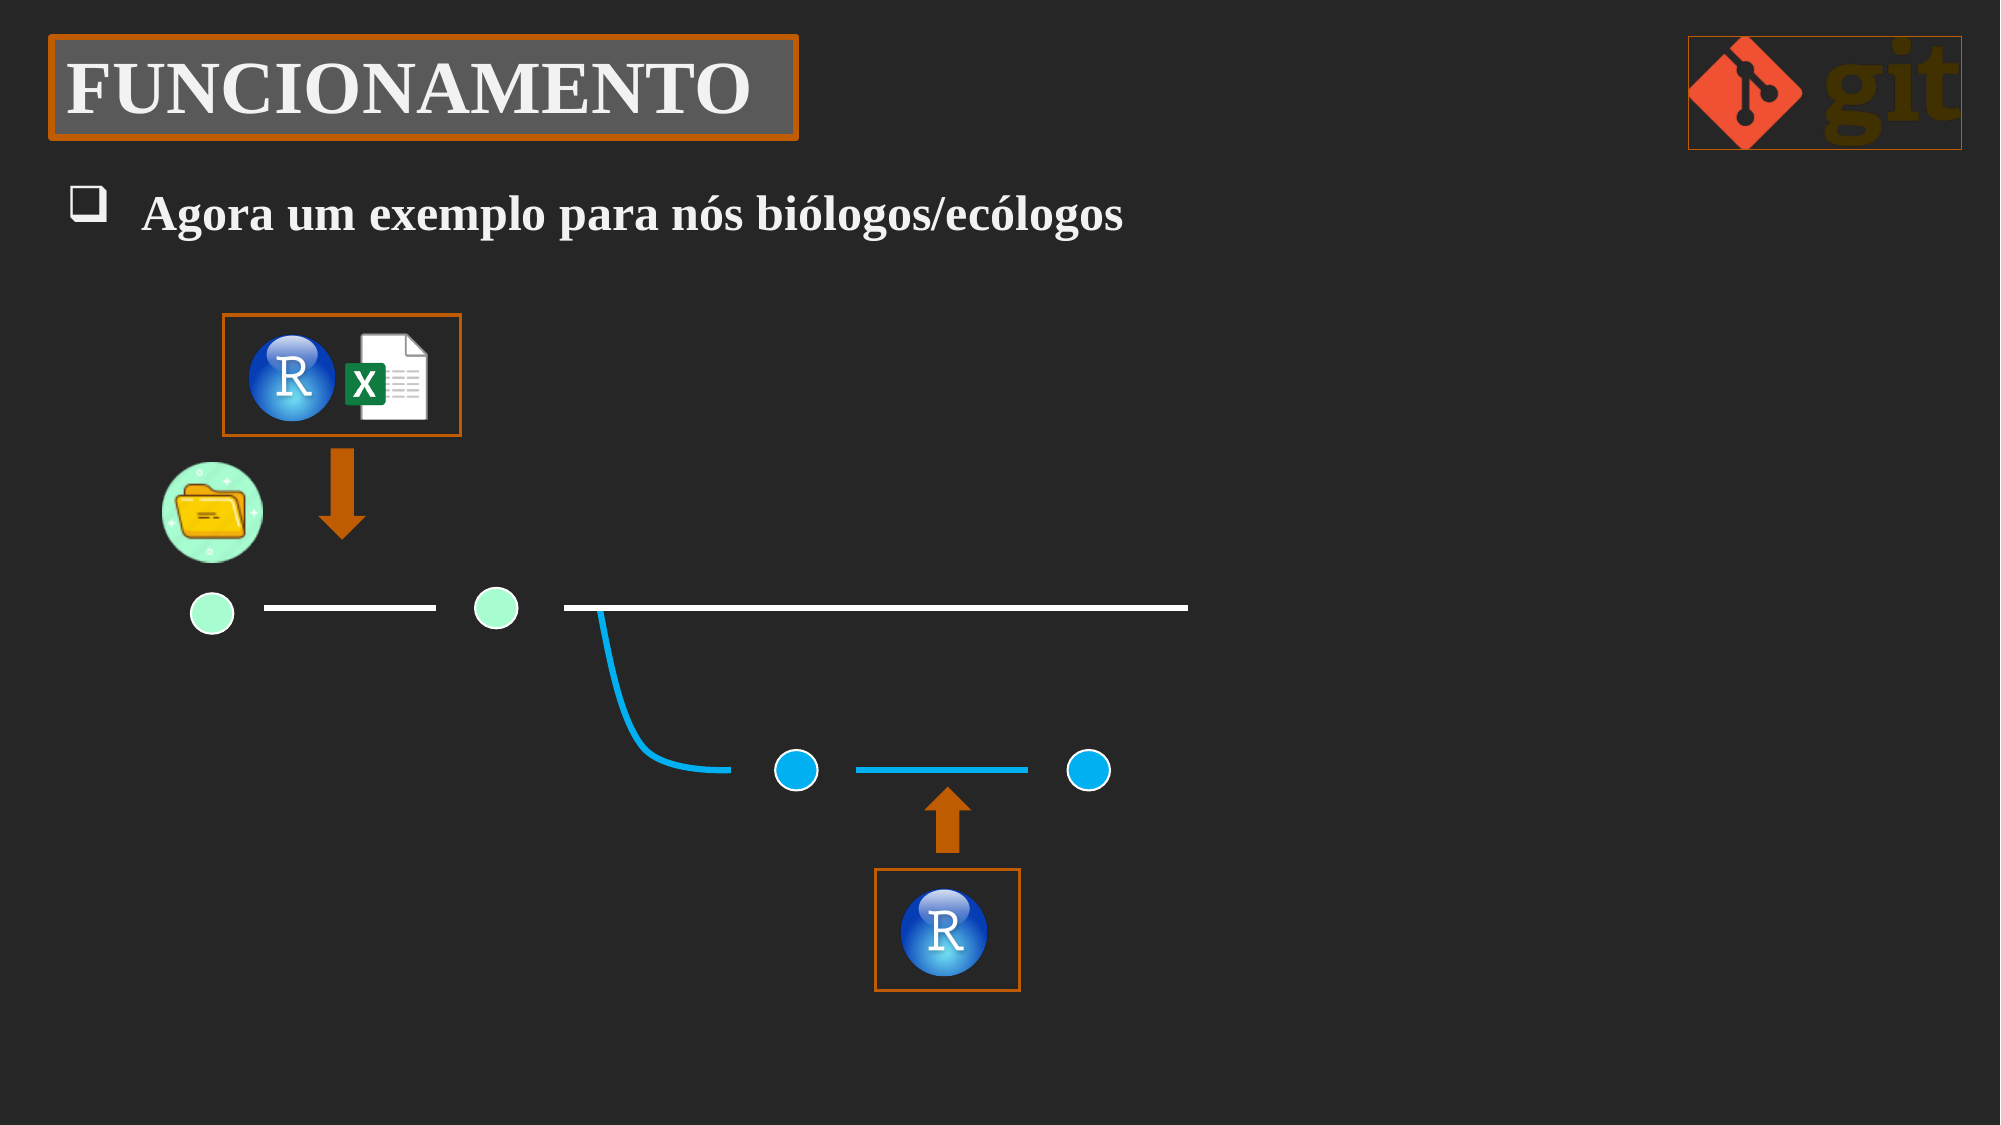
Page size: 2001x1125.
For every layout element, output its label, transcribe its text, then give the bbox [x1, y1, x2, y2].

text_box [924, 786, 972, 853]
text_box [191, 620, 234, 635]
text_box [223, 315, 461, 436]
text_box Agora um exemplo para nós biólogos/ecólogos [51, 179, 1554, 620]
text_box FUNCIONAMENTO [51, 37, 797, 138]
picture [162, 462, 263, 563]
text_box [478, 620, 515, 630]
text_box [601, 620, 731, 771]
picture [1688, 36, 1962, 150]
text_box [1066, 748, 1112, 792]
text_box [875, 869, 1020, 991]
text_box [774, 748, 819, 792]
